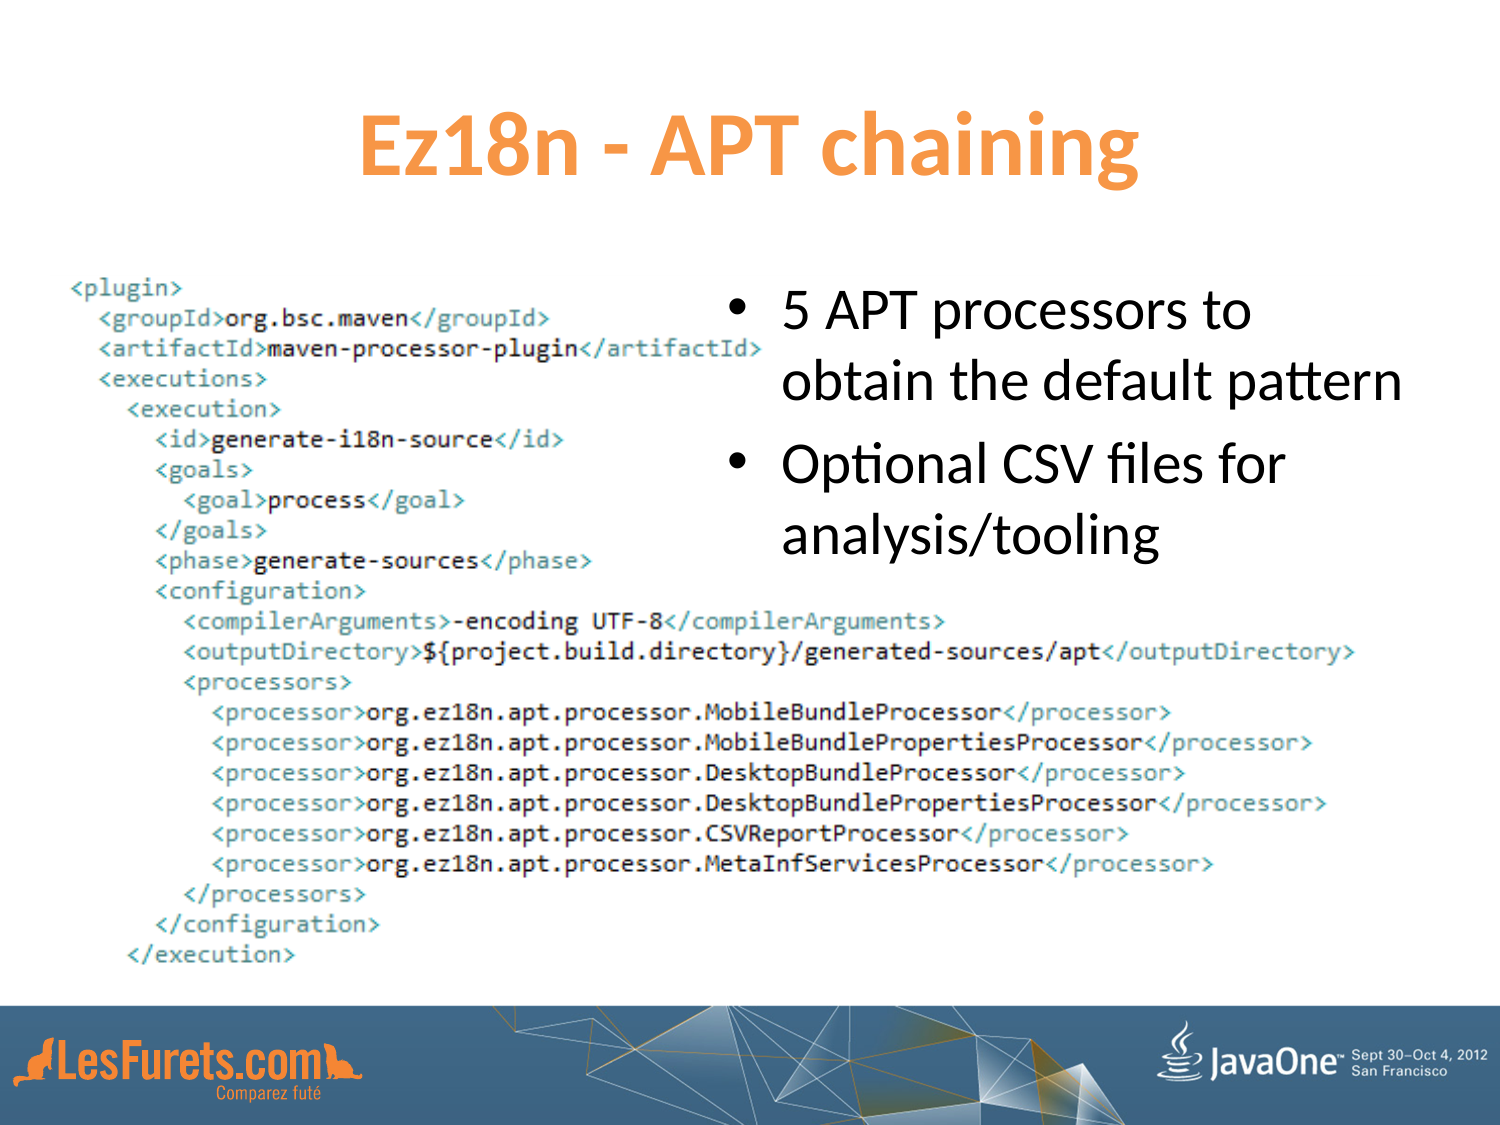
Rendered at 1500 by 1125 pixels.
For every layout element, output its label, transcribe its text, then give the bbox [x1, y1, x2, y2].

picture [0, 0, 1500, 1125]
title Ez18n - APT chaining [75, 45, 1425, 233]
list 5 APT processors to obtain the default pattern Optional CSV files for analysis/tooling [712, 262, 1425, 600]
